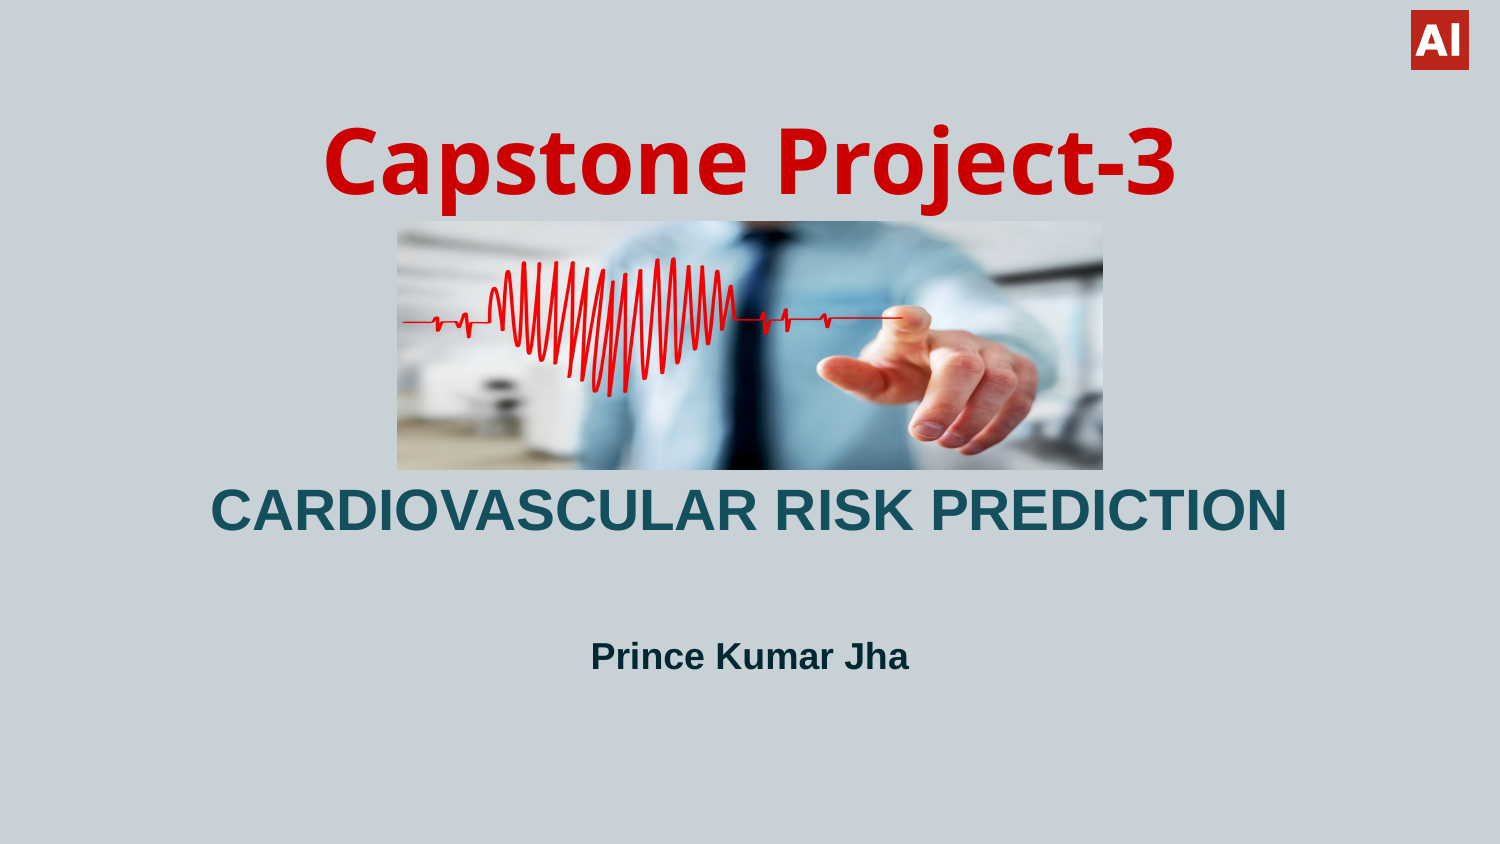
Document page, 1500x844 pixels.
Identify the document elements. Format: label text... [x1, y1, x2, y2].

title Prince Kumar Jha [51, 550, 1449, 762]
picture [1411, 10, 1469, 70]
picture [396, 221, 1103, 471]
text_box Capstone Project-3 [51, 95, 1449, 221]
text_box CARDIOVASCULAR RISK PREDICTION [51, 464, 1449, 550]
